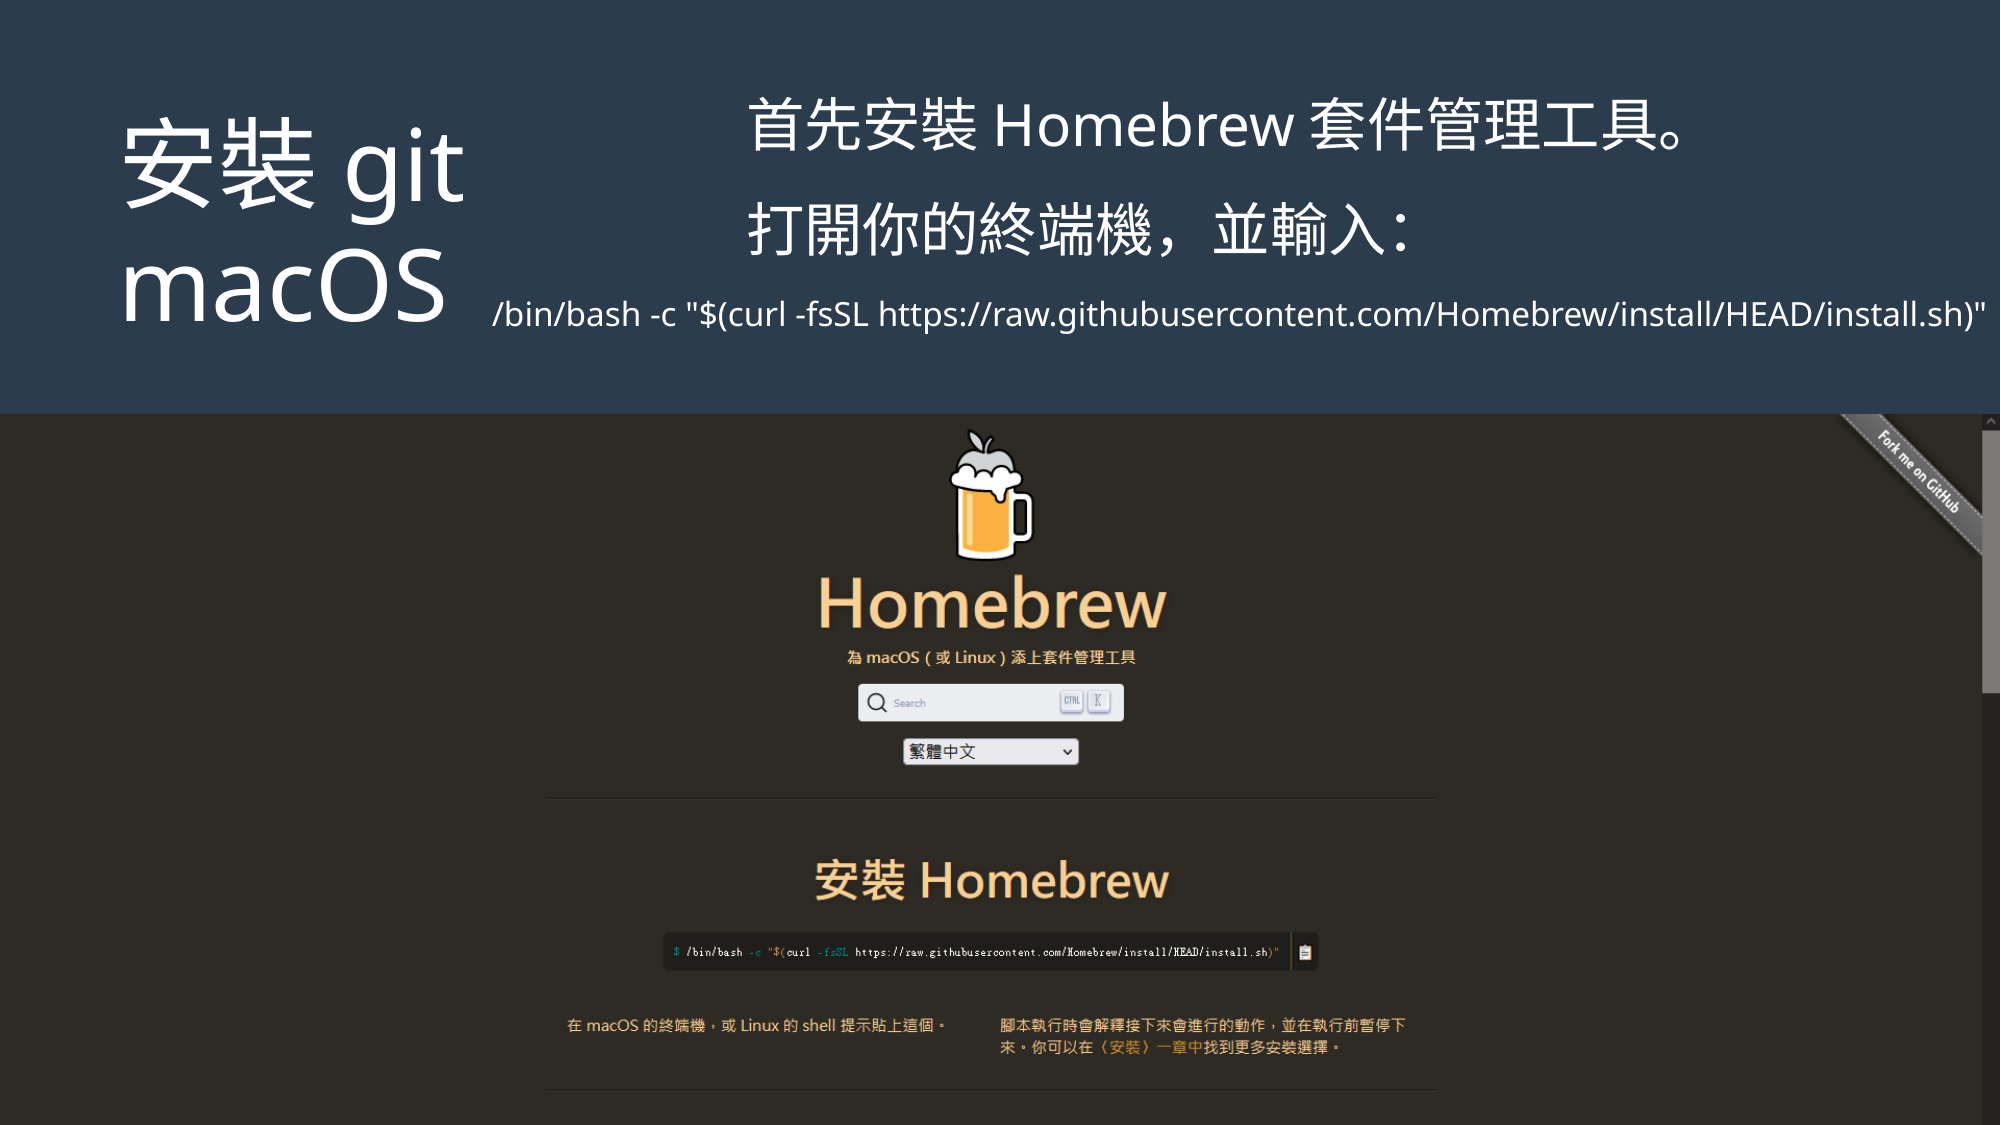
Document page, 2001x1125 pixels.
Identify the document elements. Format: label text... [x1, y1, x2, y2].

text_box /bin/bash -c "$(curl -fsSL https://raw.githubusercontent.com/Homebrew/install/HEAD/install.sh)" [491, 285, 2000, 398]
list 首先安裝Homebrew套件管理工具。 打開你的終端機，並輸入： [746, 74, 1878, 283]
title 安裝git macOS [118, 101, 626, 344]
picture [0, 413, 2000, 1125]
